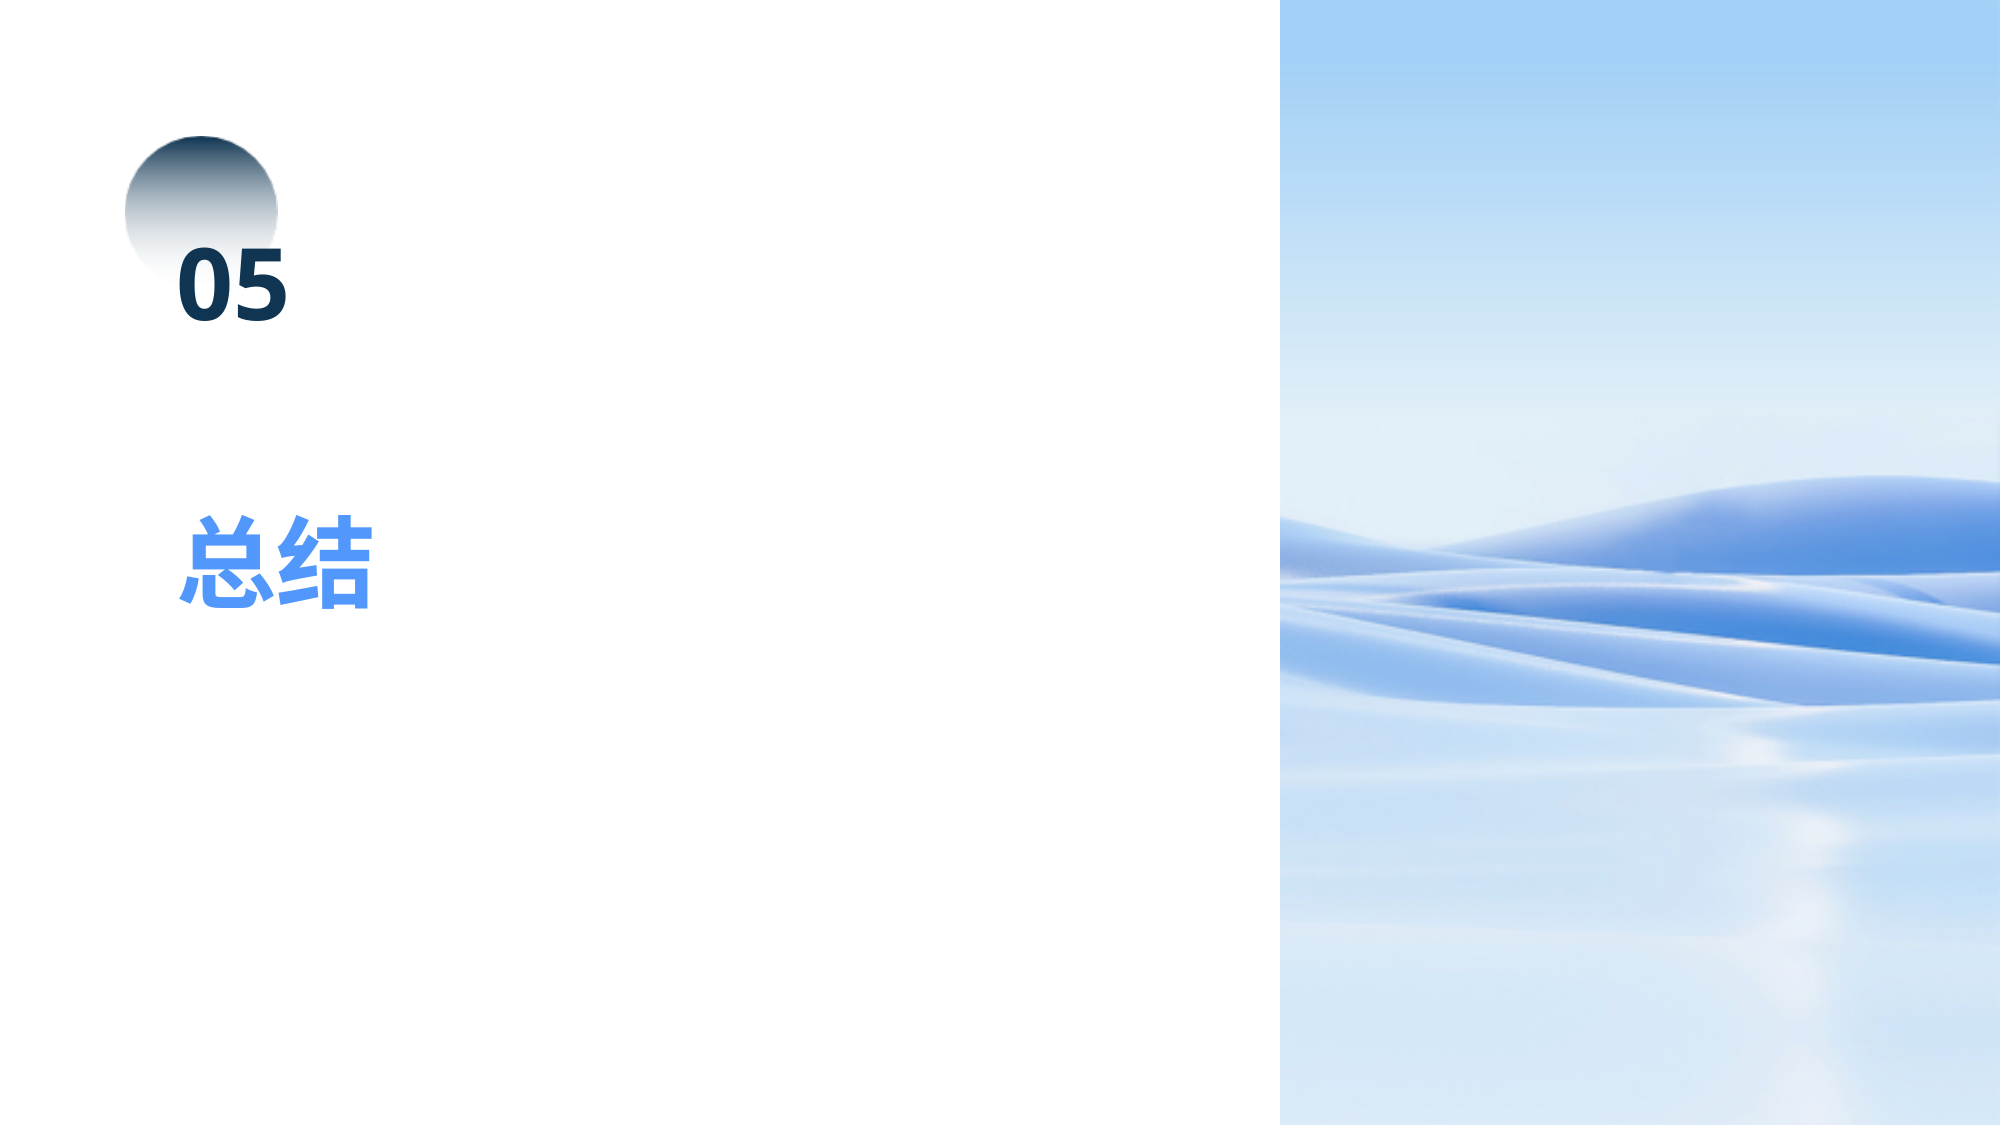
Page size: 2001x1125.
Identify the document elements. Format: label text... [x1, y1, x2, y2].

picture [1279, 0, 2000, 1125]
text_box 总结 [160, 431, 1111, 629]
text_box 05 [160, 151, 1111, 350]
picture [125, 136, 278, 289]
